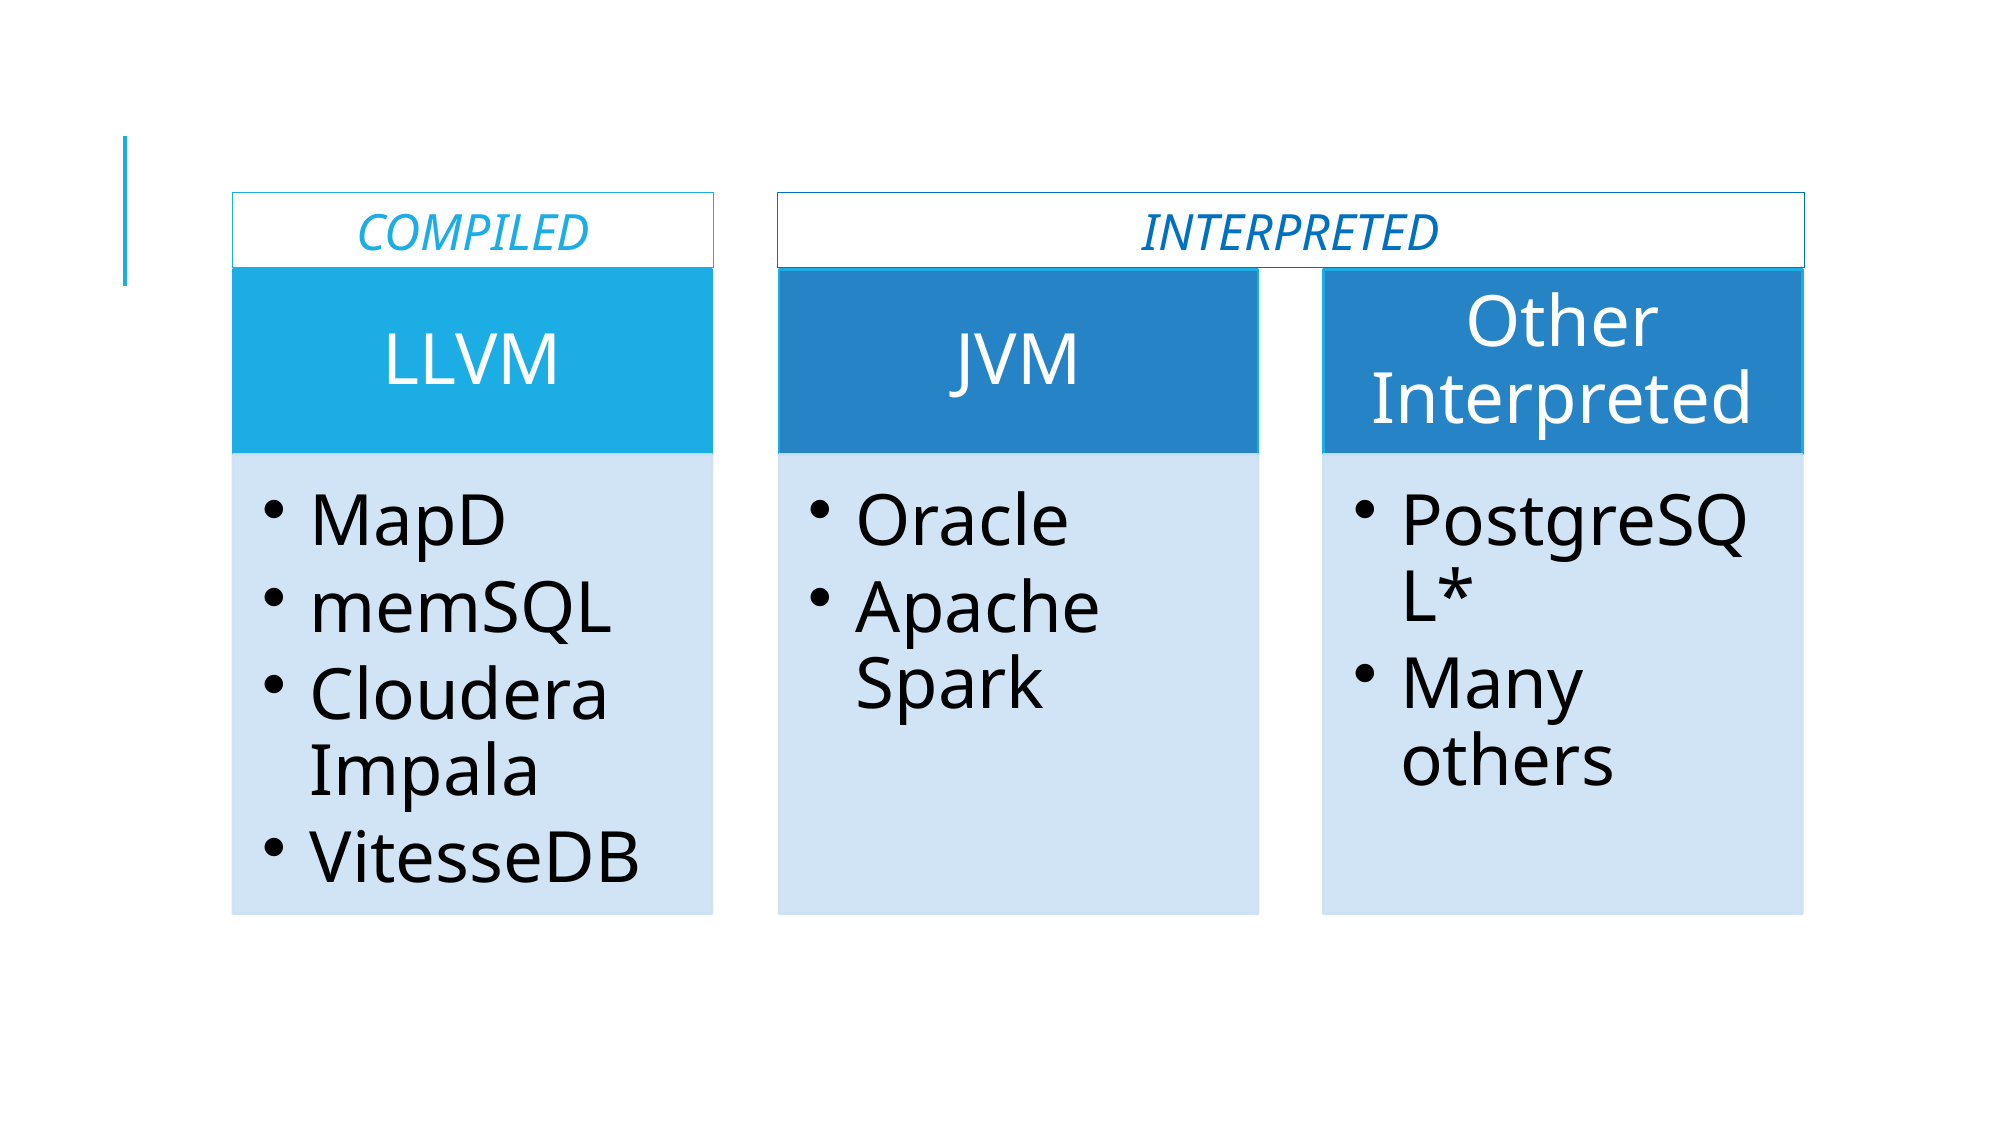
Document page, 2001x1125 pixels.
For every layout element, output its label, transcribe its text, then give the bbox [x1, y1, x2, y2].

text_box COMPILED [232, 192, 714, 231]
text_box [232, 234, 1805, 949]
text_box INTERPRETED [777, 192, 1805, 230]
